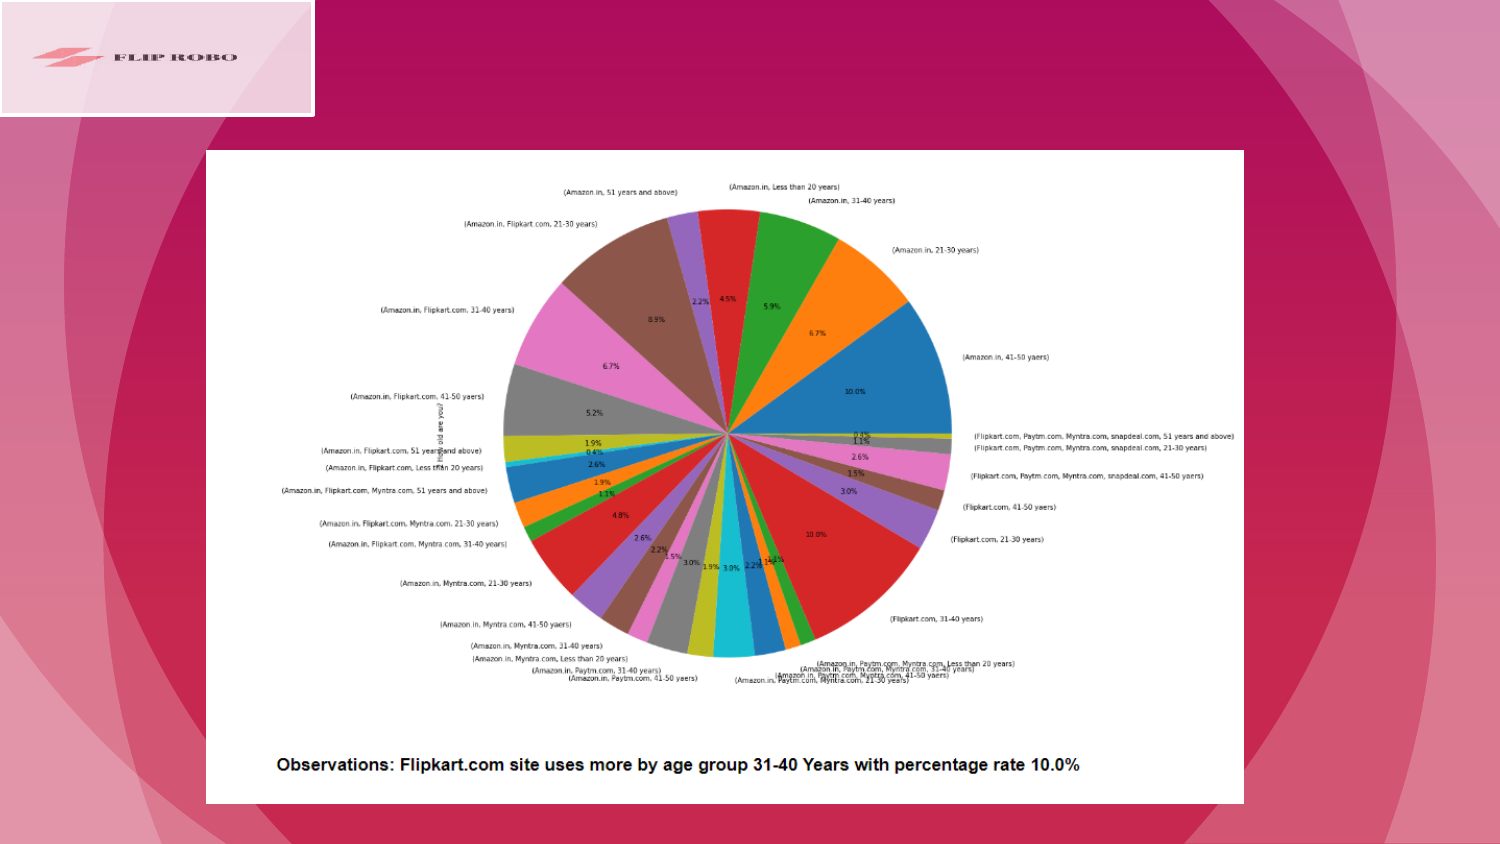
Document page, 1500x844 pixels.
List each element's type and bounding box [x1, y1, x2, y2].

picture [206, 149, 1244, 804]
